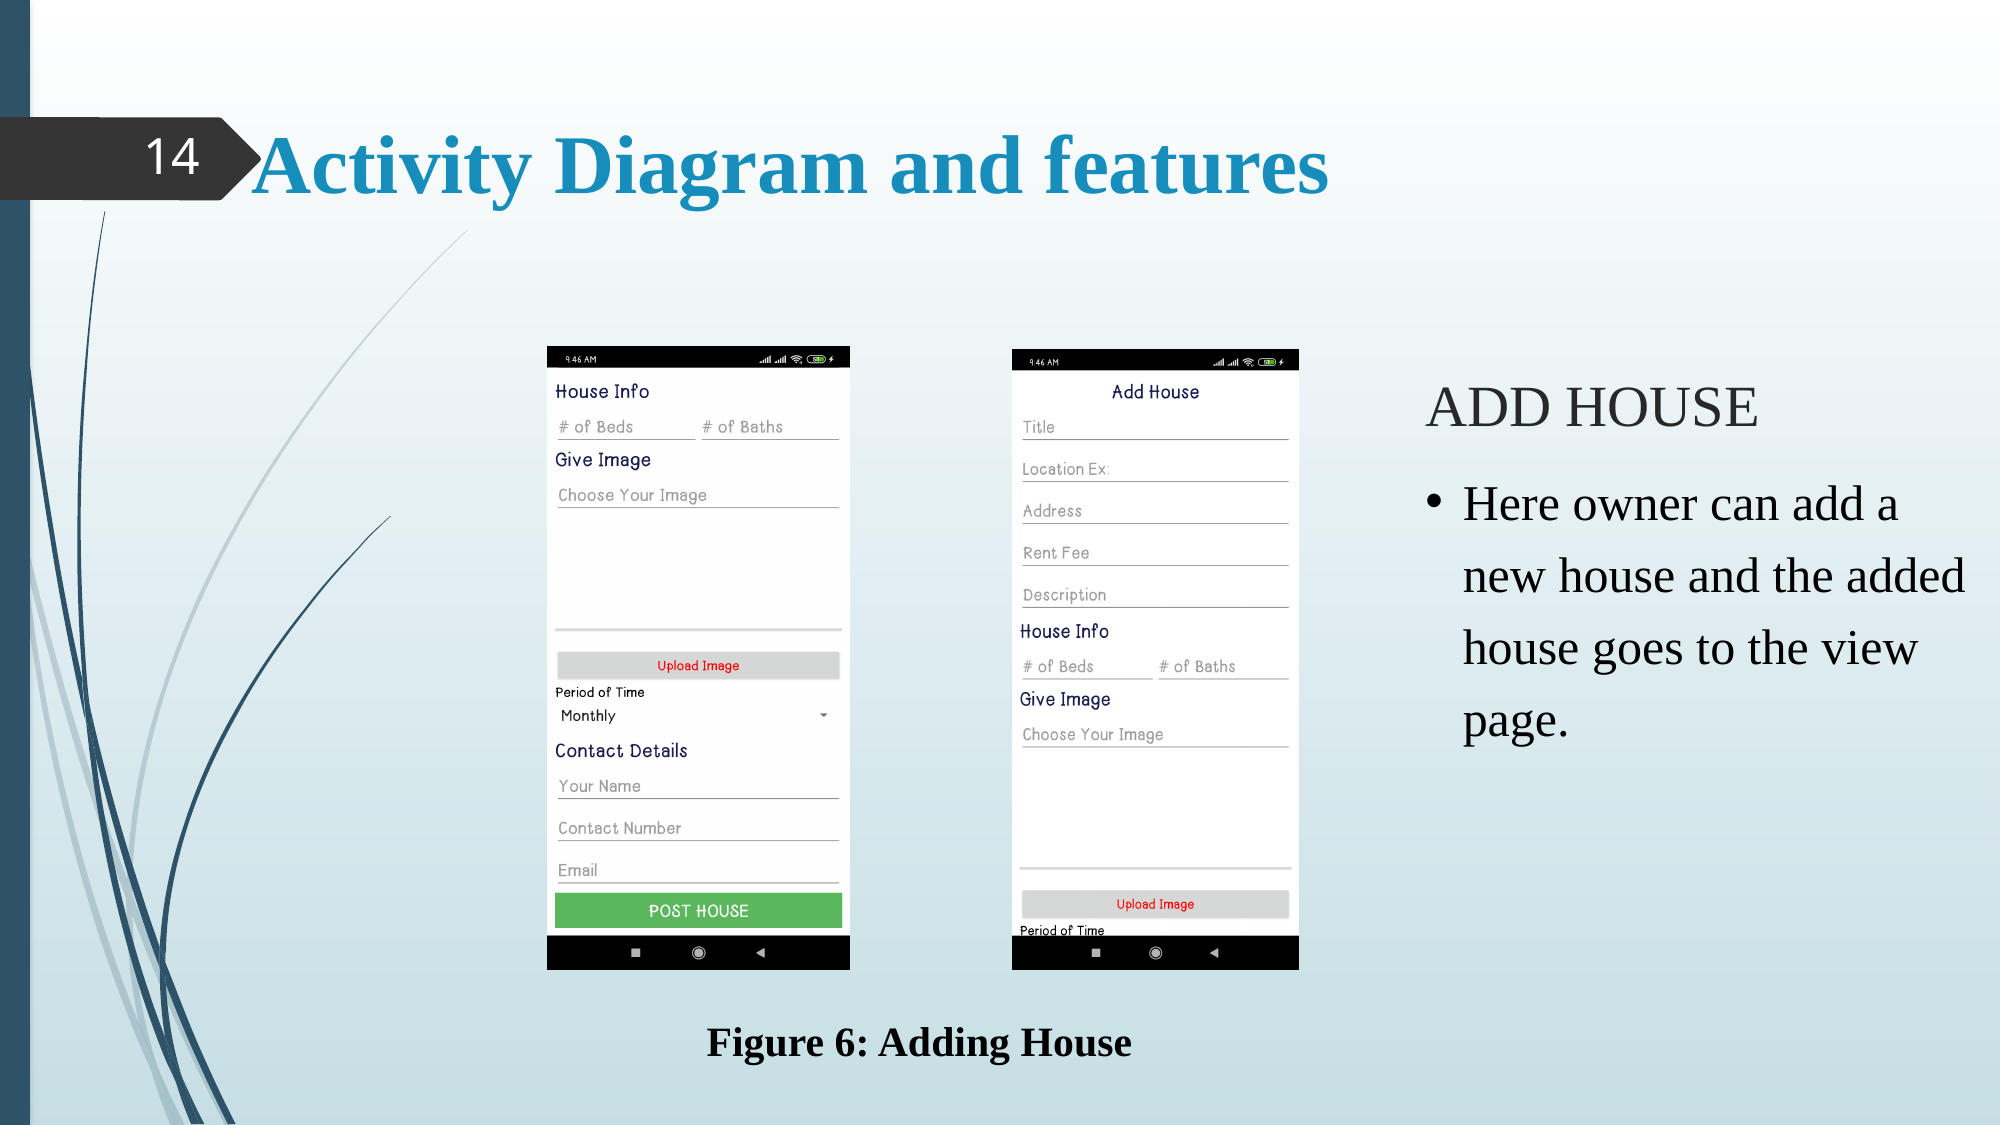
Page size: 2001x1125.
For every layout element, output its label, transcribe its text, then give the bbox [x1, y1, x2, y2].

title Activity Diagram and features [236, 102, 1699, 313]
picture [547, 346, 850, 970]
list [1012, 349, 1300, 971]
text_box Figure 6: Adding House [691, 1007, 1215, 1118]
slide_number 14 [87, 129, 216, 190]
text_box Add house Here owner can add a new house and the added house goes to the view page. [1410, 346, 1986, 1039]
